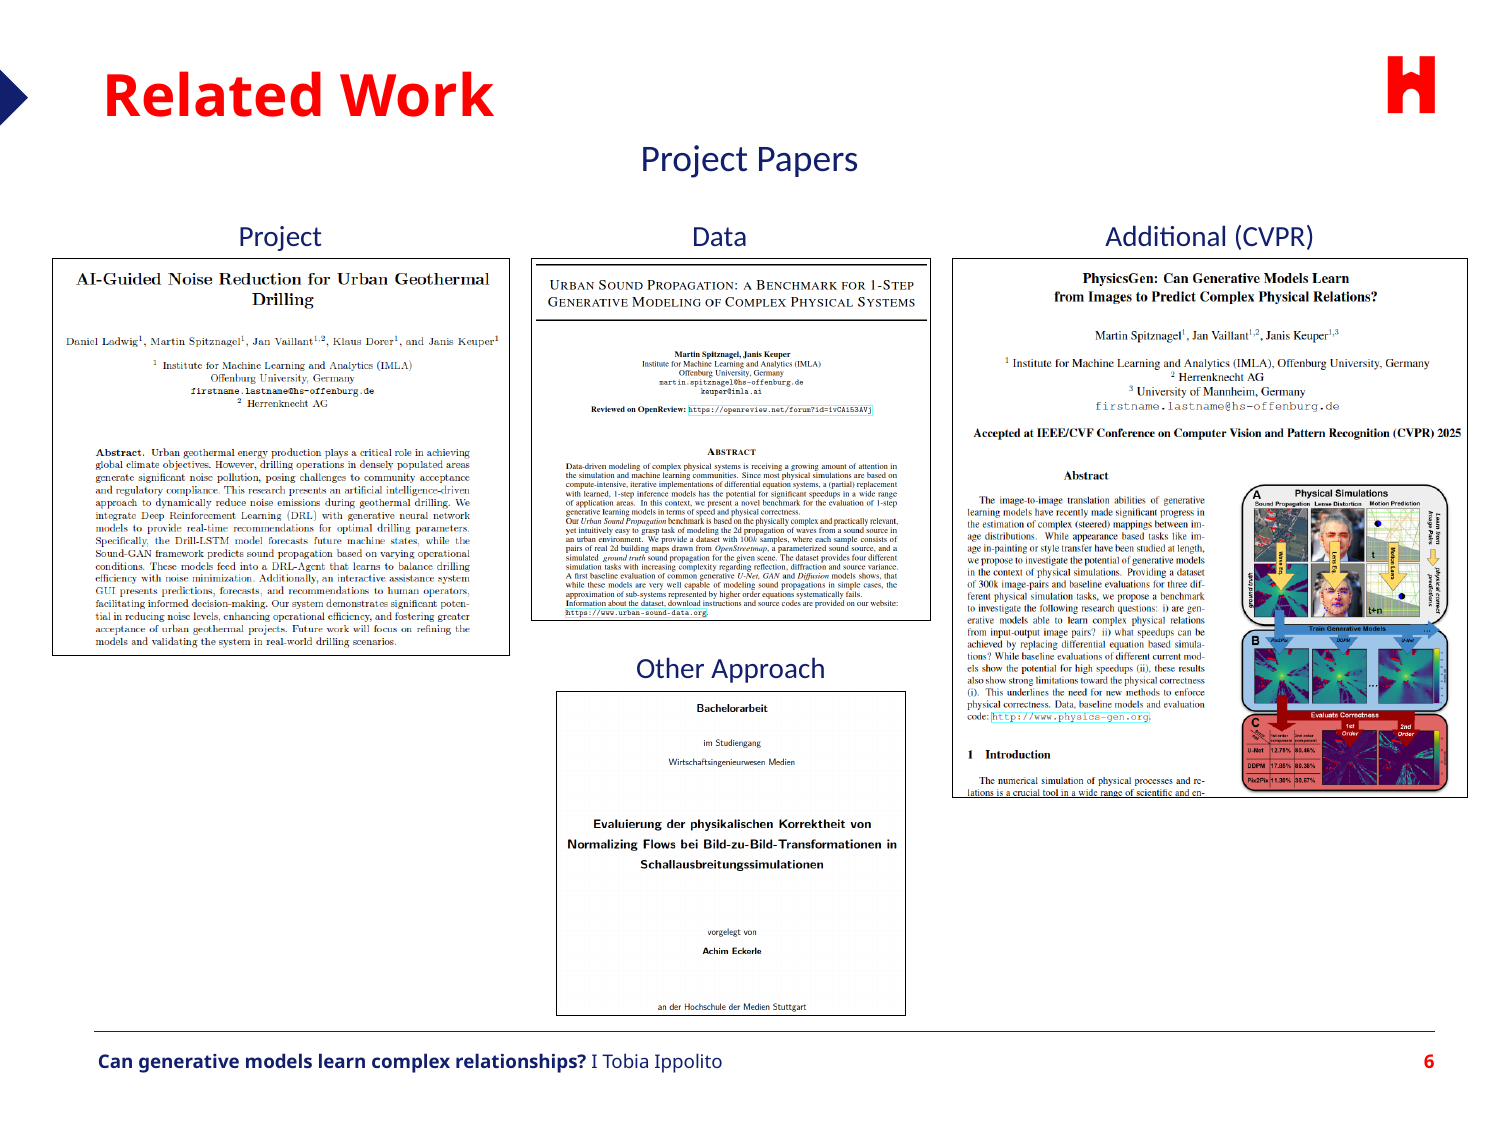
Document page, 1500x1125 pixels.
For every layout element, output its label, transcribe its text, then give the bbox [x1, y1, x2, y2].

slide_number 7 [1111, 1042, 1450, 1103]
picture [556, 690, 906, 1016]
footer Can generative models learn complex relationships? I Tobia Ippolito [83, 1042, 999, 1103]
text_box Additional (CVPR) [1090, 210, 1330, 258]
text_box Project Papers [625, 126, 874, 186]
picture [1387, 56, 1440, 117]
picture [531, 258, 931, 621]
text_box Data [677, 210, 763, 258]
list Related Work [87, 58, 1352, 187]
picture [952, 258, 1468, 797]
text_box Other Approach [621, 642, 841, 690]
text_box Project [223, 210, 338, 258]
picture [51, 258, 510, 655]
